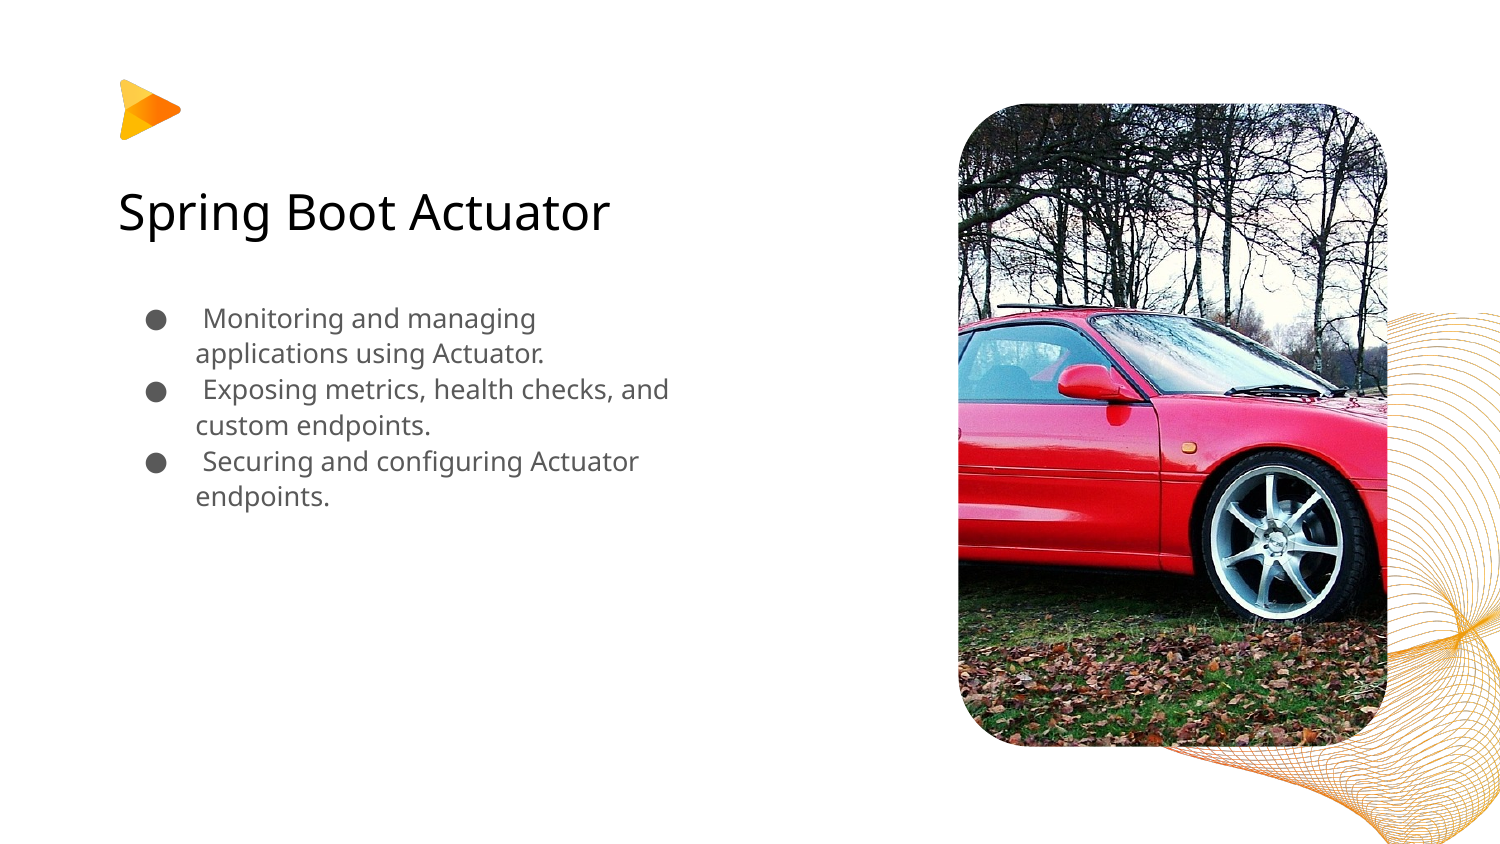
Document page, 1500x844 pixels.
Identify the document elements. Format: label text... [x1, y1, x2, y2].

subtitle Monitoring and managing applications using Actuator. Exposing metrics, health checks, and custom endpoints. Securing and configuring Actuator endpoints. [105, 282, 697, 606]
picture [958, 103, 1500, 844]
title Spring Boot Actuator [103, 151, 932, 271]
picture [119, 78, 181, 140]
